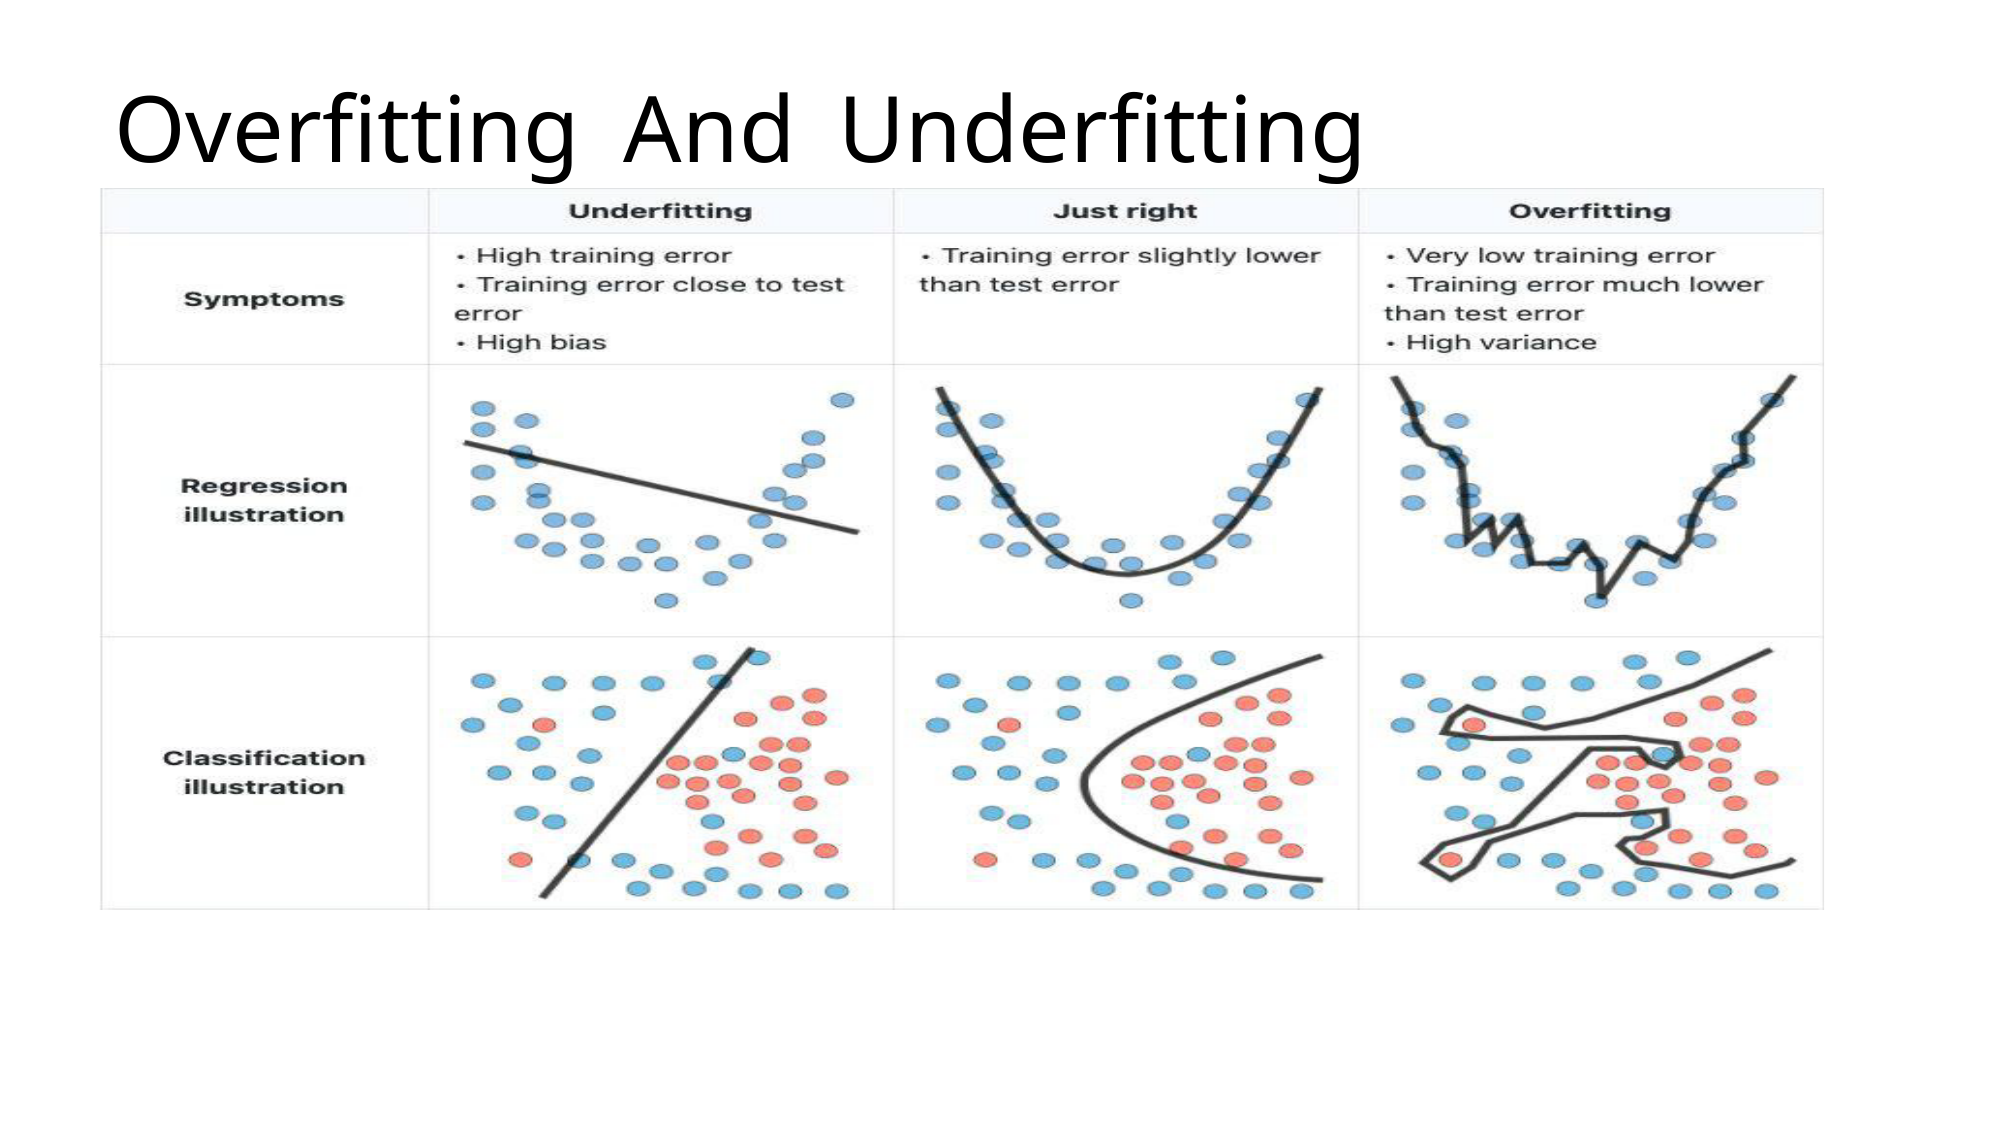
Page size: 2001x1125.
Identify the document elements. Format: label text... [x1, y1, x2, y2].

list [99, 188, 1825, 910]
title Overfitting And Underfitting [99, 0, 1825, 188]
